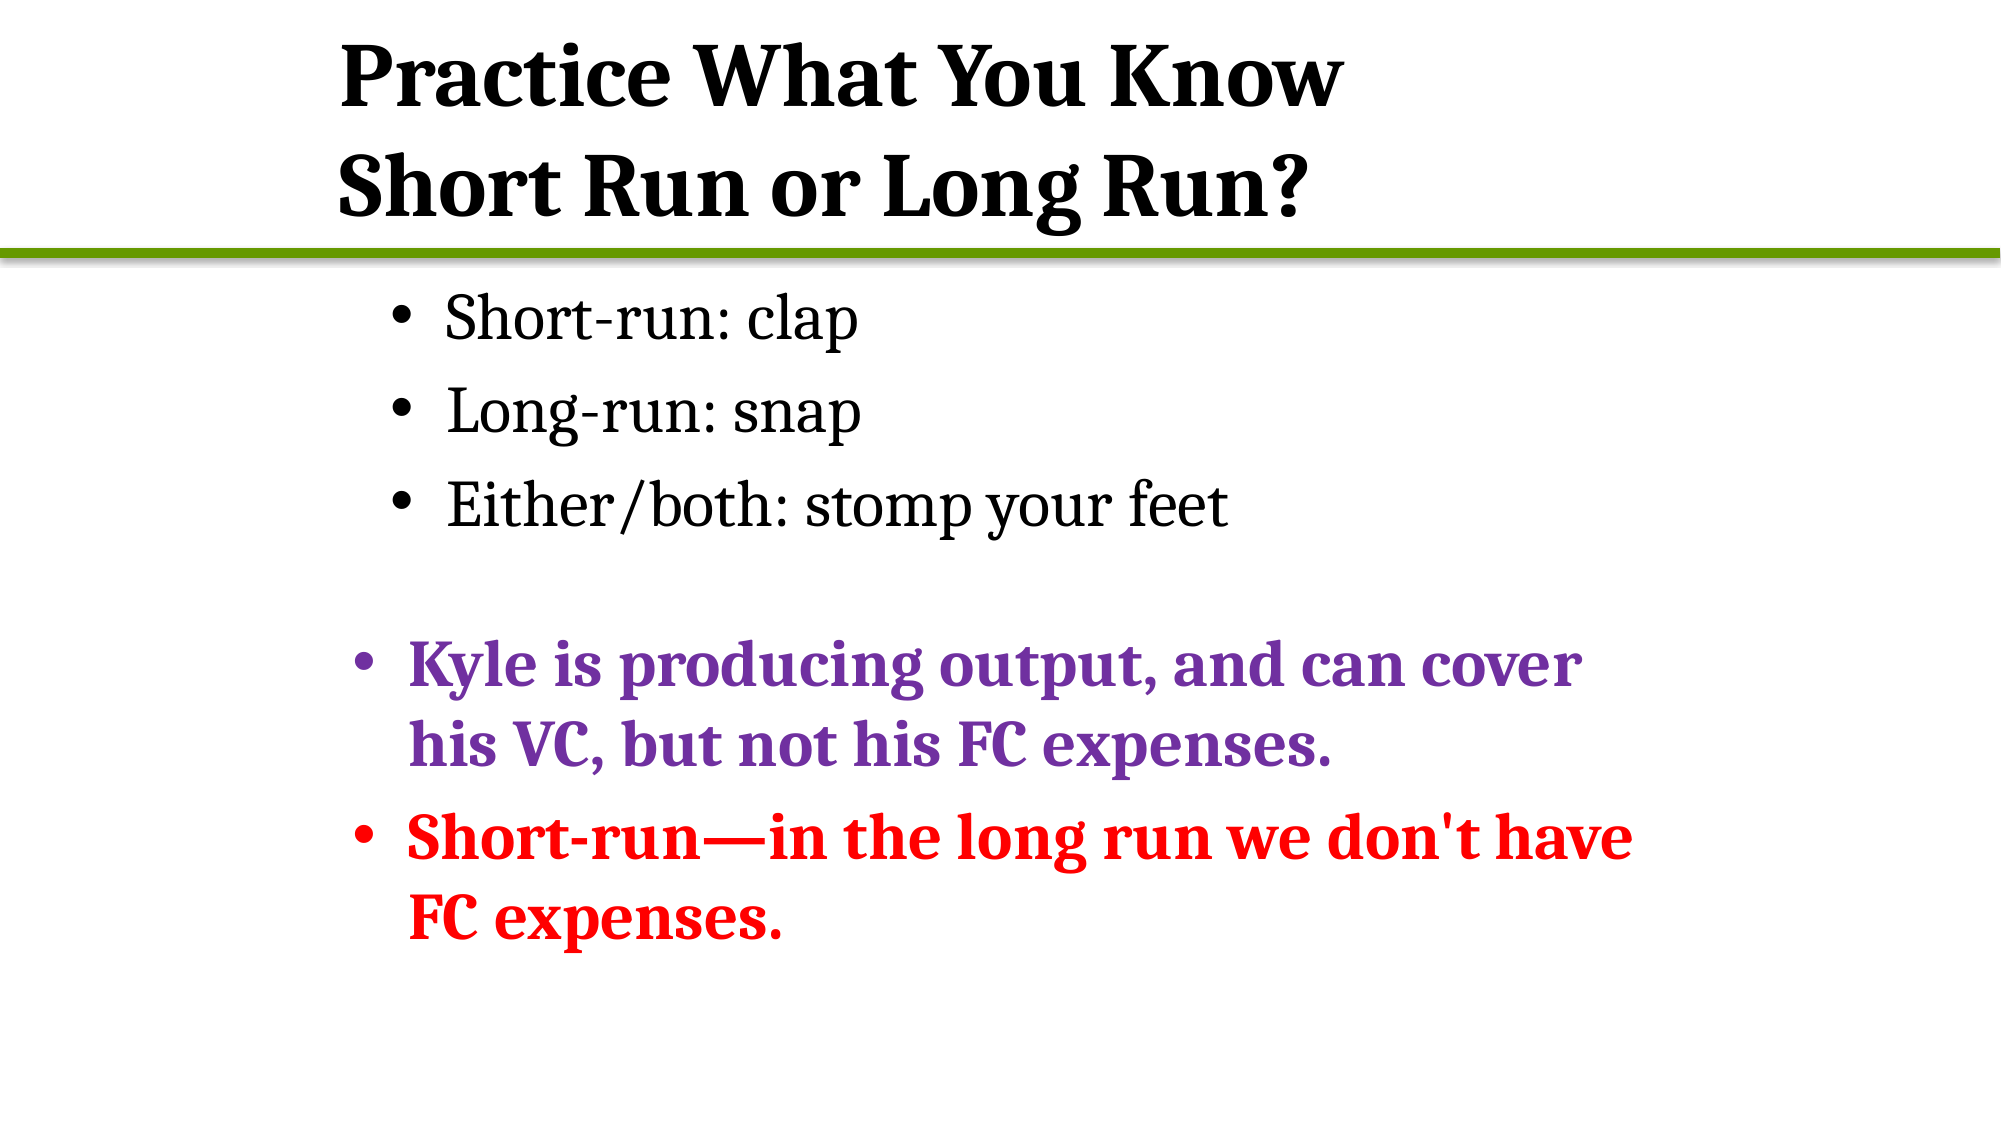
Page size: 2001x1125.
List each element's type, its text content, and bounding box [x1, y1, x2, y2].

text_box Kyle is producing output, and can cover his VC, but not his FC expenses. Short-run—in the long run we don't have FC expenses. [337, 612, 1688, 1063]
title Practice What You Know Short Run or Long Run? [324, 0, 1675, 251]
list Short-run: clap Long-run: snap Either/both: stomp your feet [375, 265, 1588, 567]
